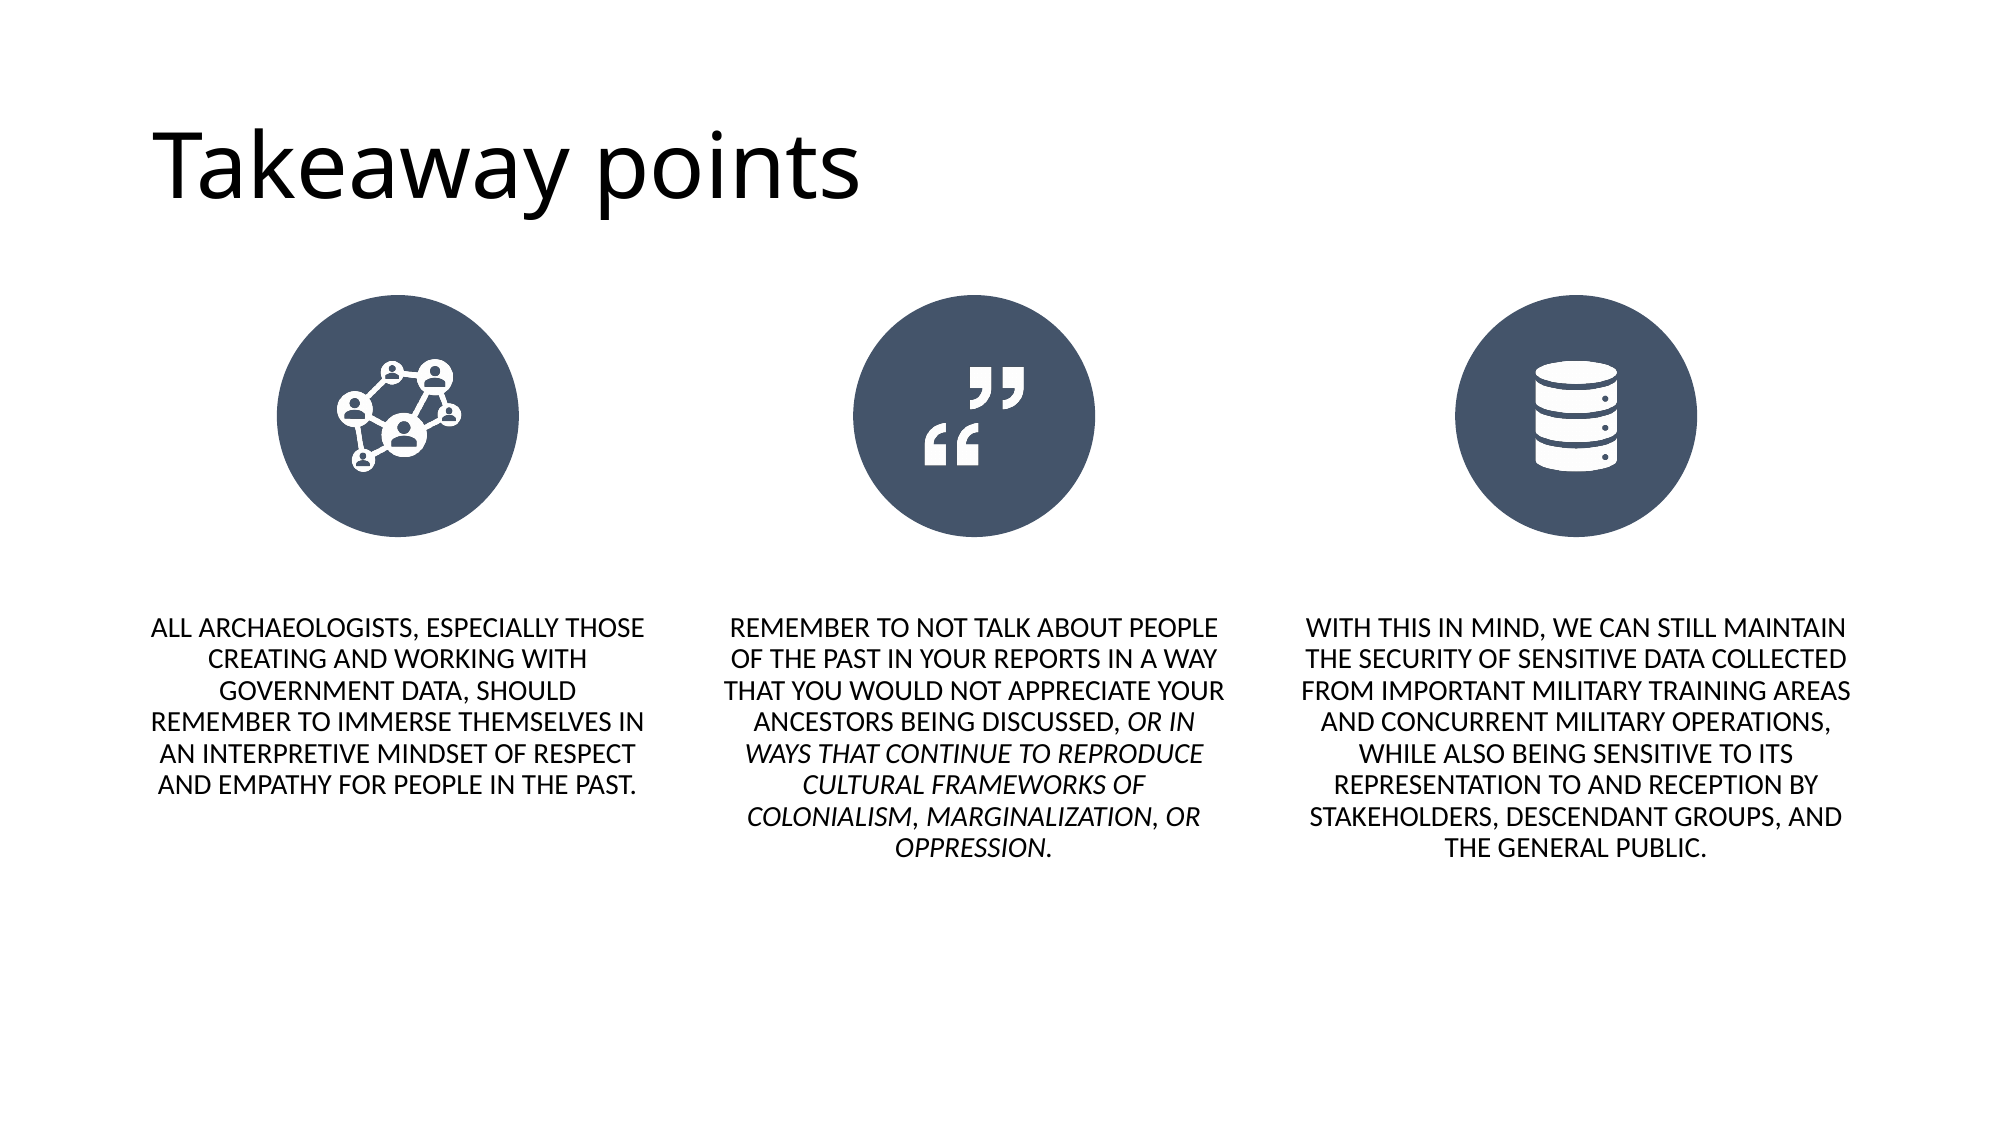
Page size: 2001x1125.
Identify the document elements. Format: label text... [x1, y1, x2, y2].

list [137, 168, 1863, 883]
title Takeaway points [137, 59, 1863, 168]
